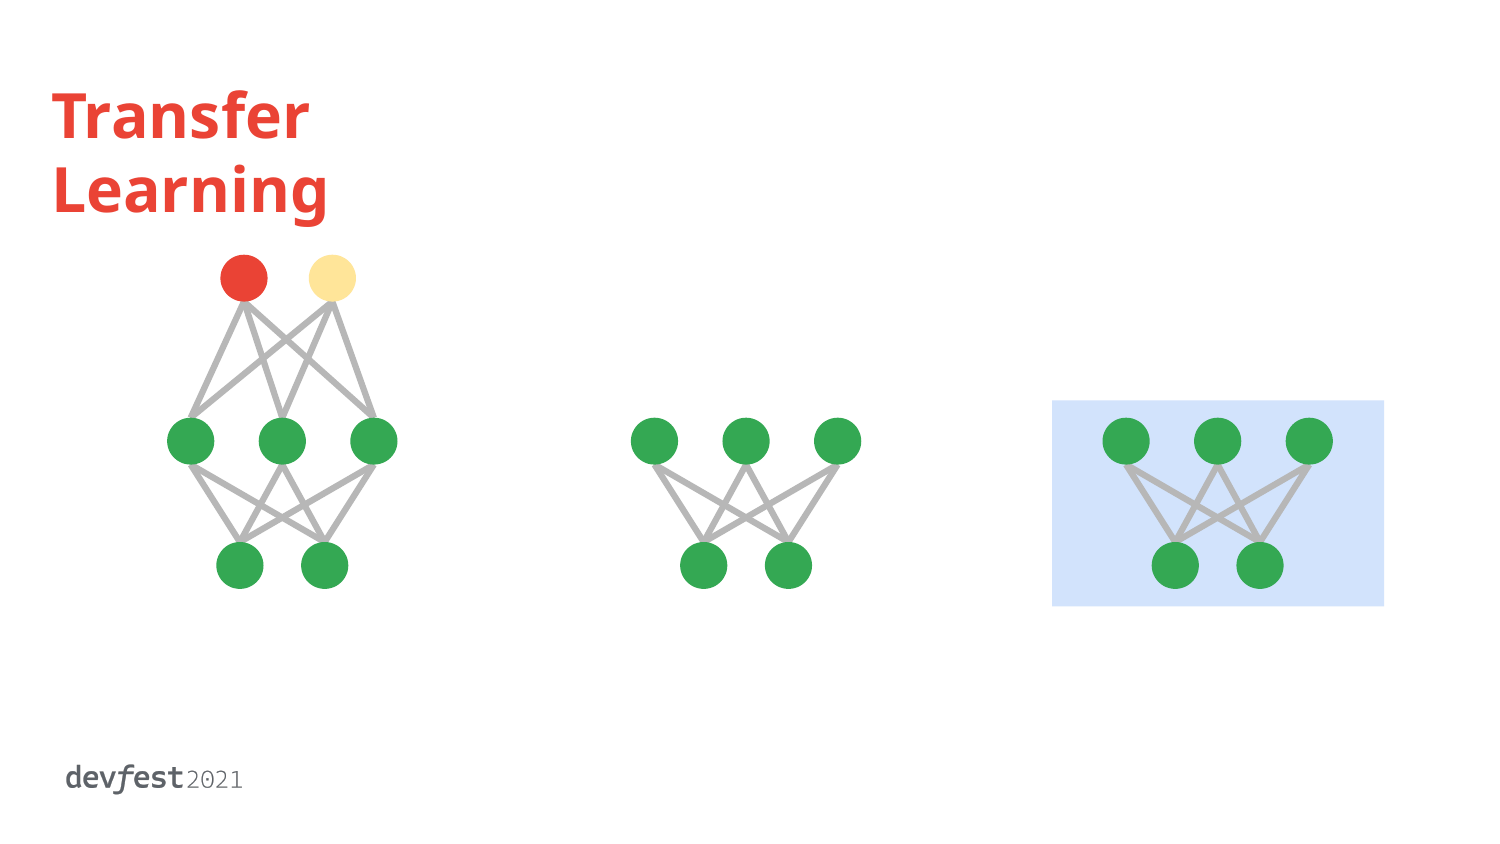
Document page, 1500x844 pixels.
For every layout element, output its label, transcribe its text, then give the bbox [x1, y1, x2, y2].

text_box [301, 552, 349, 589]
text_box Transfer Learning [51, 75, 592, 160]
text_box [1236, 552, 1284, 589]
text_box [167, 418, 215, 465]
text_box [814, 417, 862, 465]
text_box [216, 552, 264, 589]
text_box [1151, 552, 1199, 589]
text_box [326, 464, 375, 543]
text_box [680, 552, 728, 589]
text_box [1261, 464, 1310, 543]
text_box [1102, 417, 1150, 465]
text_box [308, 254, 356, 299]
text_box [258, 427, 306, 462]
text_box [1285, 417, 1333, 465]
text_box [1052, 400, 1385, 607]
text_box [1194, 417, 1242, 462]
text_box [190, 464, 325, 543]
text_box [654, 464, 789, 543]
text_box [722, 417, 770, 462]
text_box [190, 301, 375, 418]
text_box [350, 418, 398, 465]
text_box [764, 552, 813, 589]
text_box [630, 417, 679, 465]
picture [65, 761, 243, 797]
text_box [220, 254, 268, 299]
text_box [789, 464, 838, 543]
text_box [1125, 464, 1261, 543]
